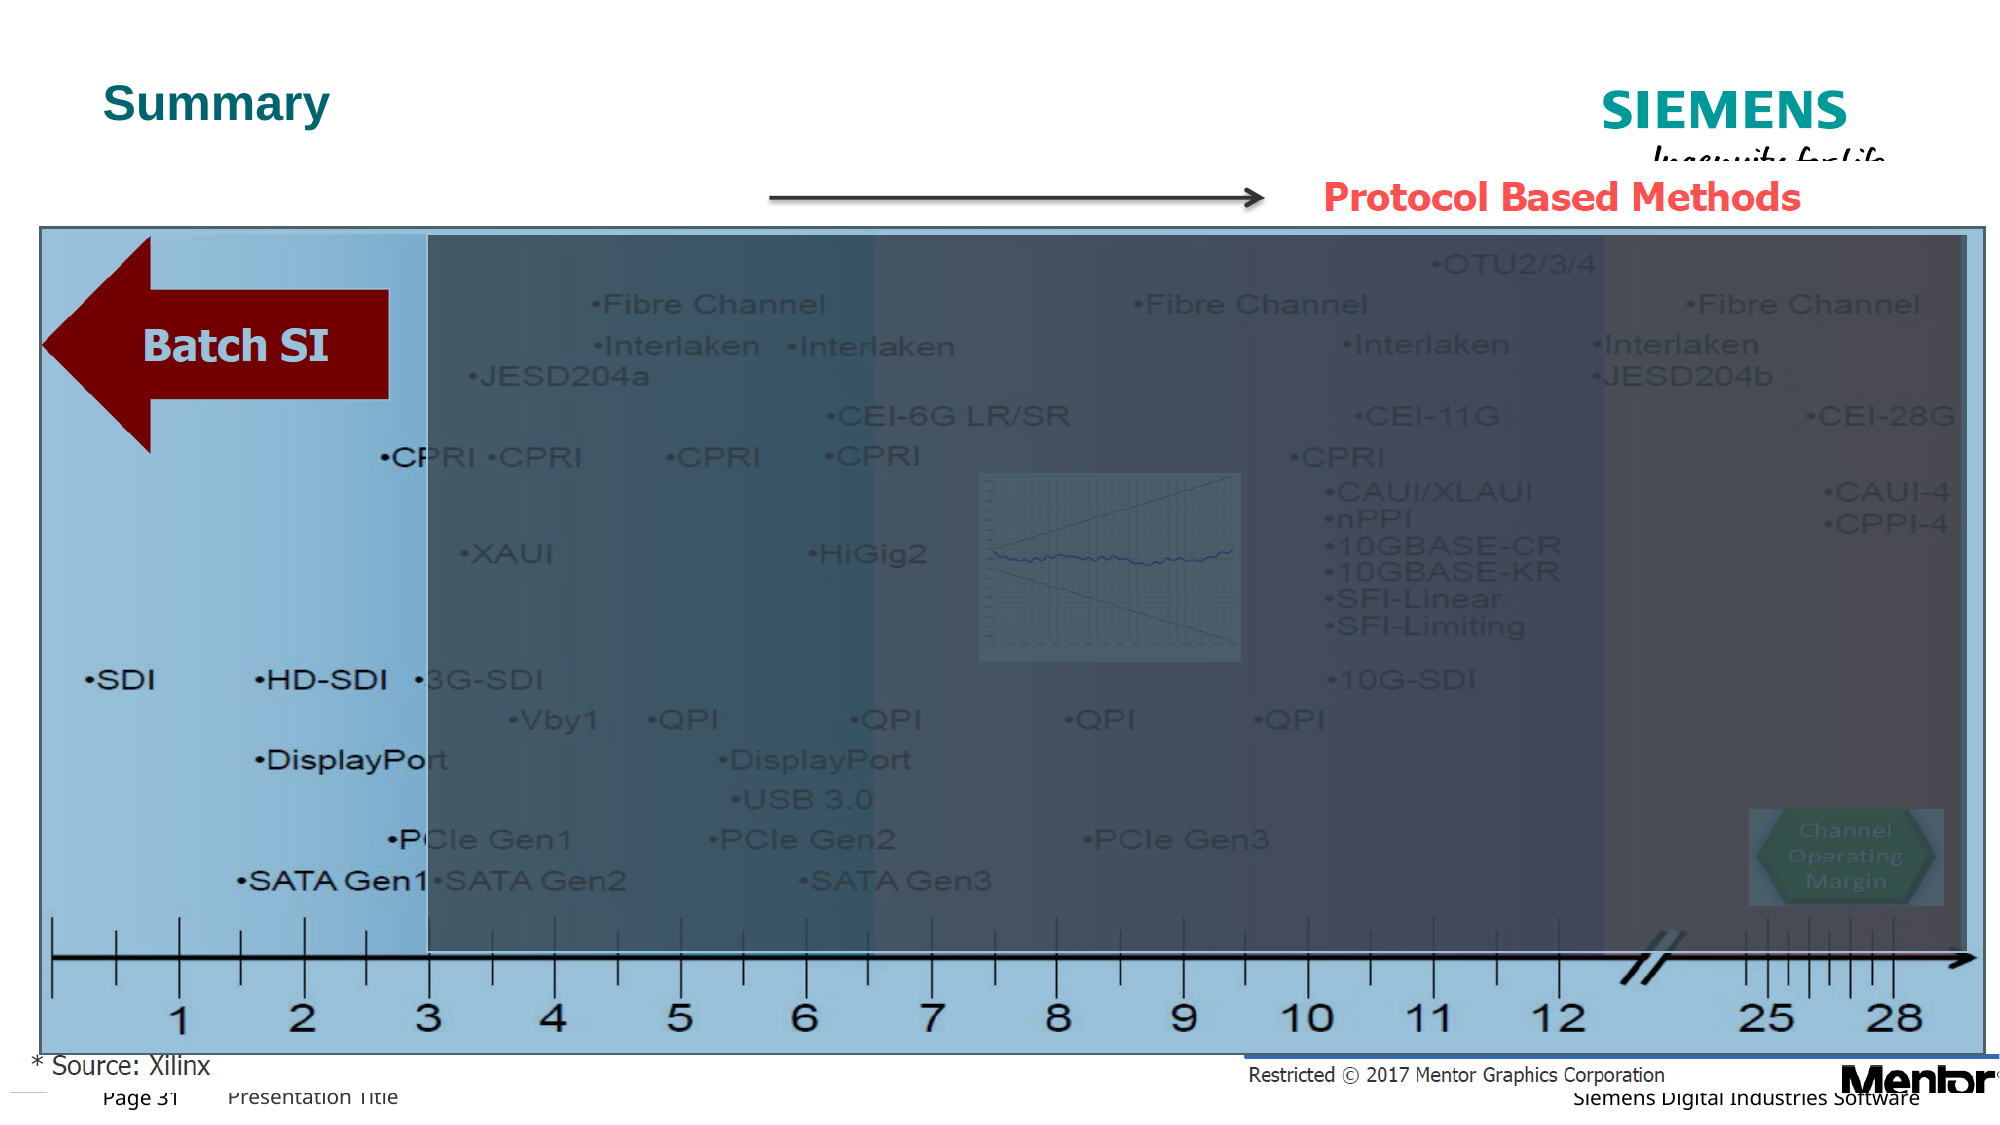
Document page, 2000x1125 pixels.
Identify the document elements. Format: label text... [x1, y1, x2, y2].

title Summary [0, 0, 2000, 198]
footer Presentation Title [212, 1104, 1201, 1109]
picture [9, 161, 2000, 1093]
